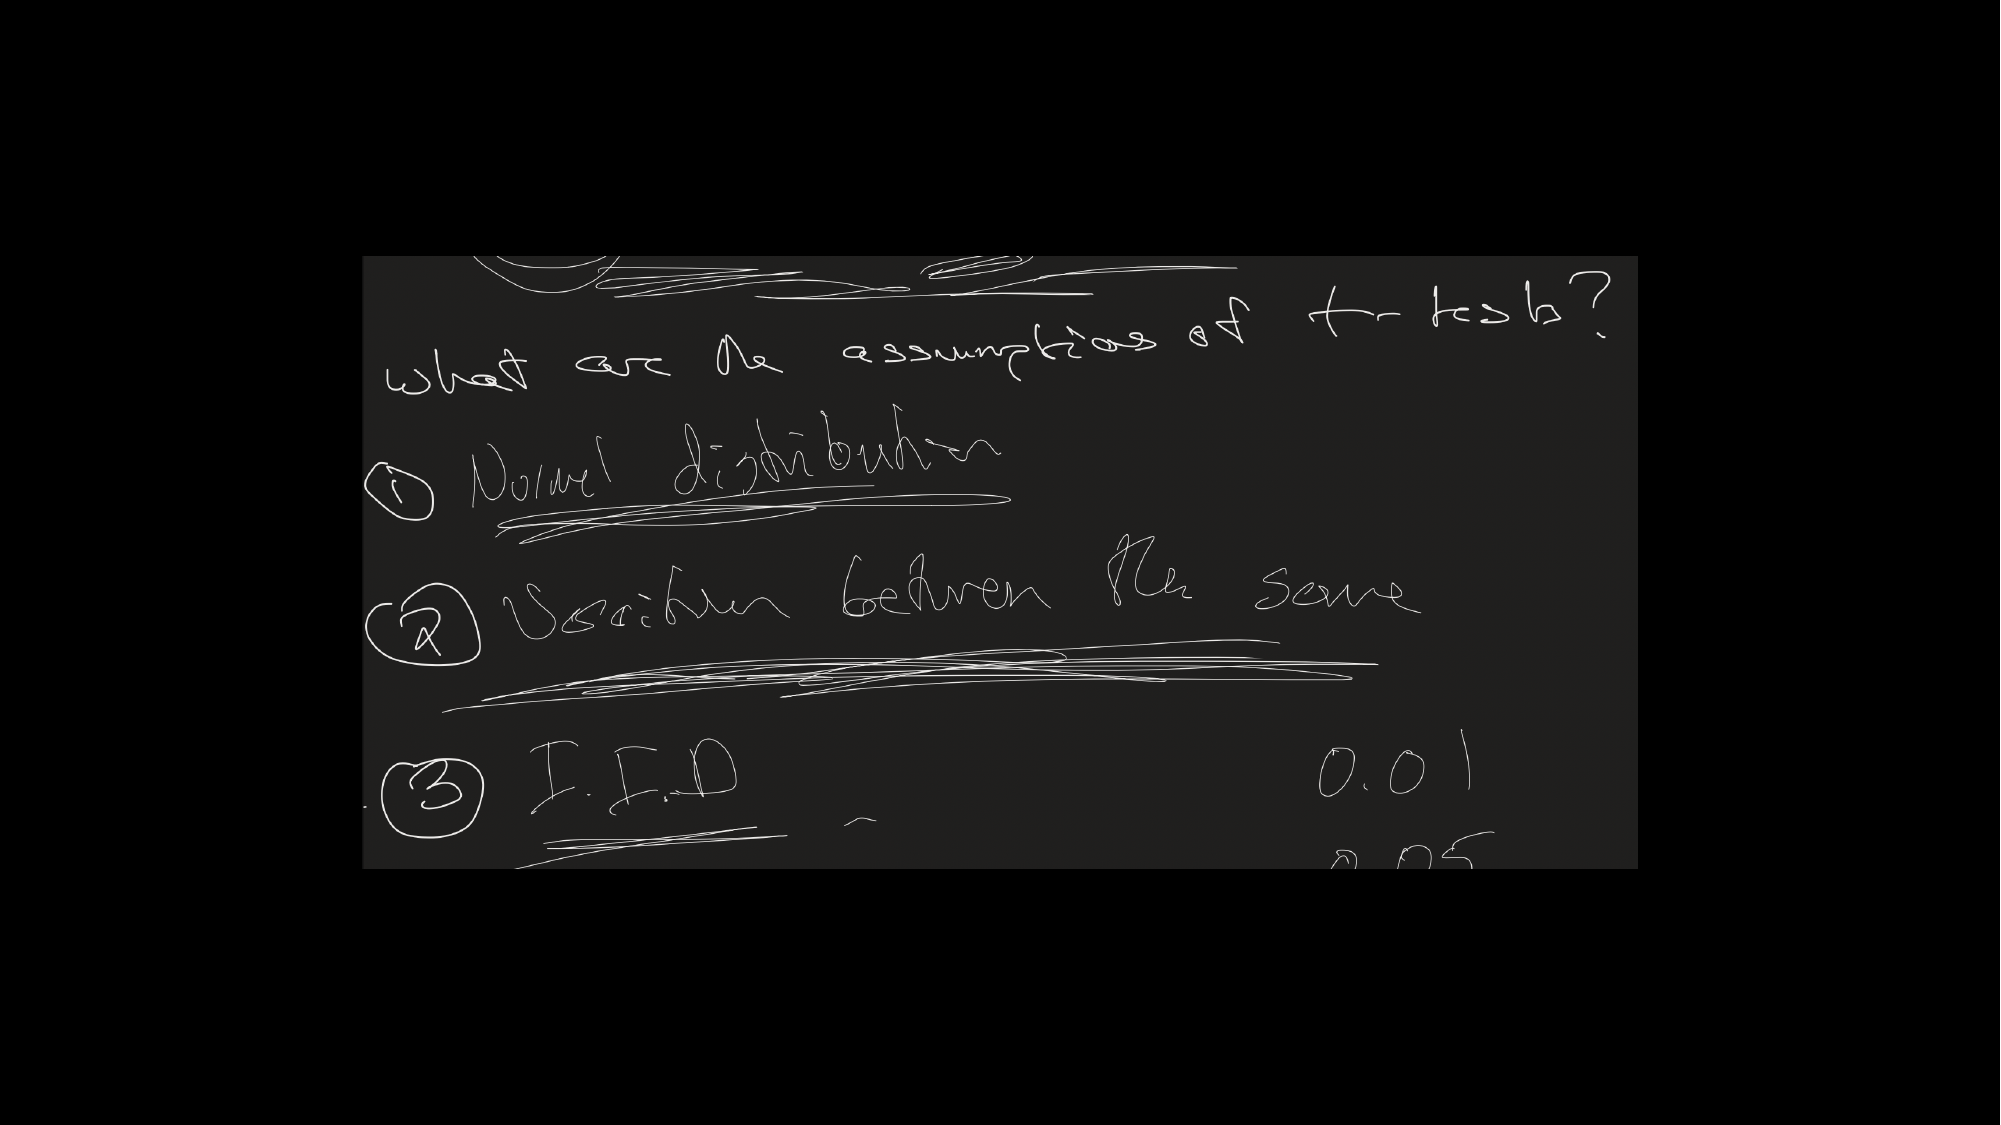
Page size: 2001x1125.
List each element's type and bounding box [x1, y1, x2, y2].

picture [361, 255, 1638, 869]
